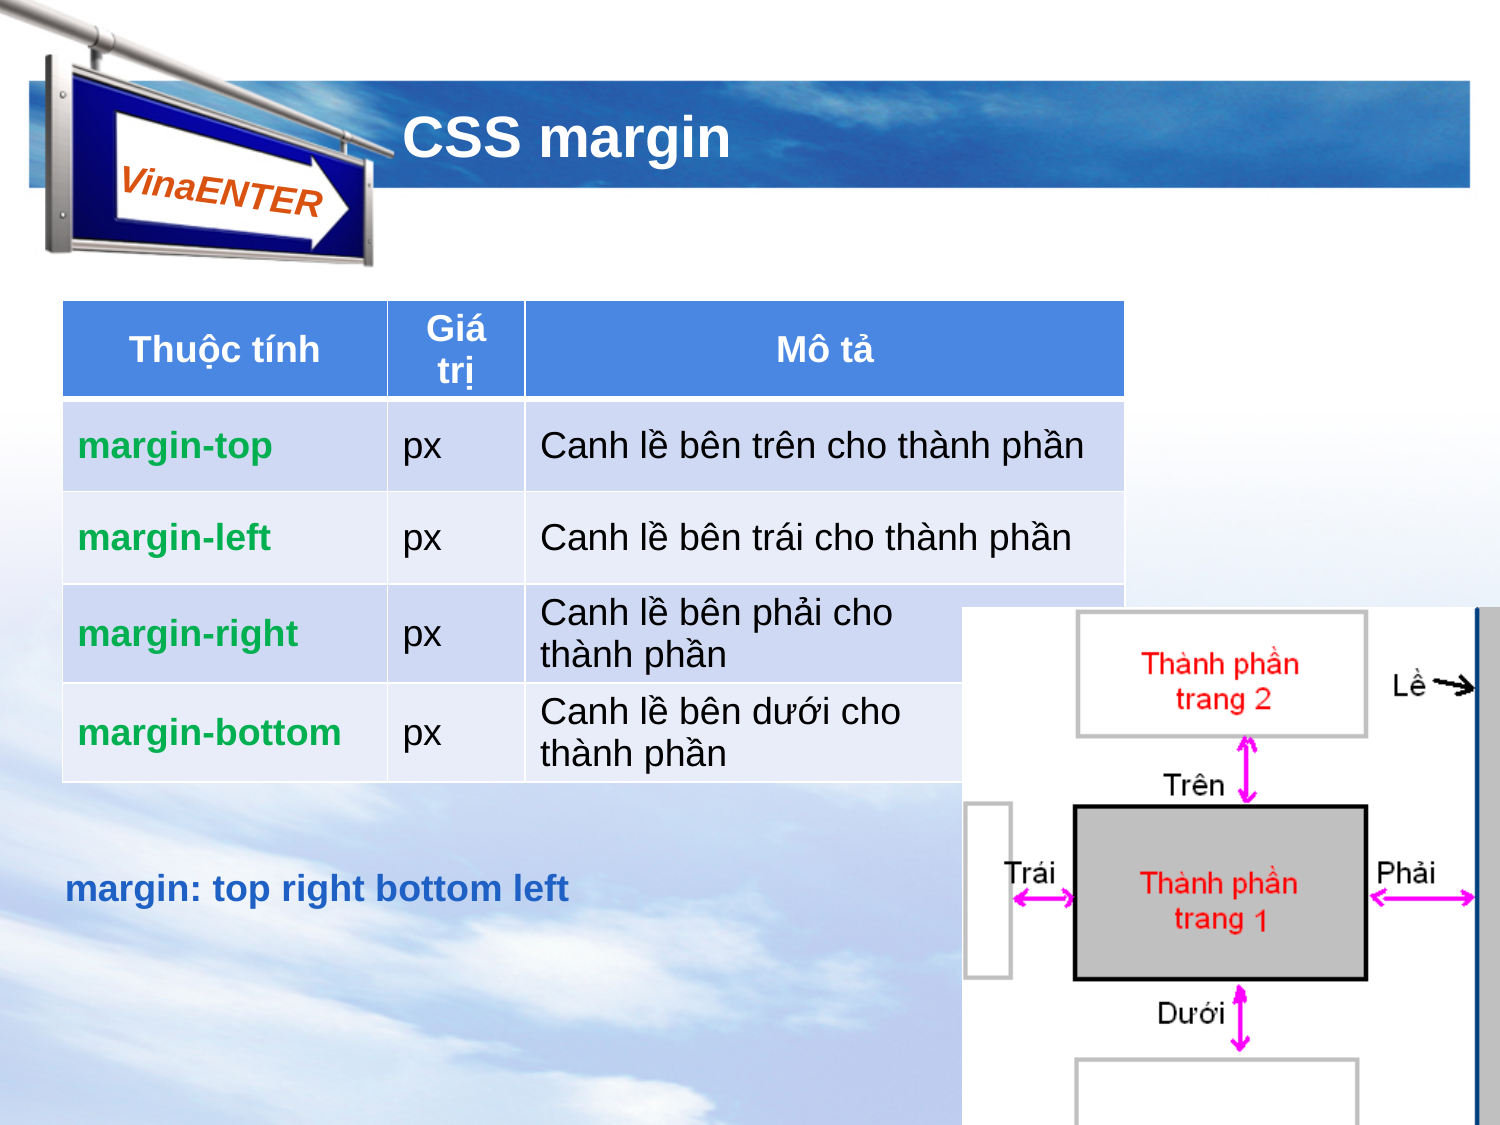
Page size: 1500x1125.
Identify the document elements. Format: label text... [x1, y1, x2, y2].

table_cell margin-bottom [63, 684, 387, 781]
table_cell Canh lề bên trên cho thành phần [526, 402, 1124, 491]
table_cell px [388, 402, 524, 491]
table_header Thuộc tính [63, 301, 387, 396]
table_cell px [388, 684, 524, 781]
table_cell Canh lề bên dưới cho thành phần [526, 684, 957, 781]
table_cell px [388, 492, 524, 583]
table_cell Canh lề bên phải cho thành phần [526, 585, 1124, 682]
table_cell margin-top [63, 402, 387, 491]
table_cell margin-left [63, 492, 387, 583]
picture [0, 0, 1500, 1125]
text_box margin: top right bottom left [50, 856, 750, 962]
table_cell Canh lề bên trái cho thành phần [526, 492, 1124, 583]
table_cell px [388, 585, 524, 682]
table_cell margin-right [63, 585, 387, 682]
table_header Mô tả [526, 301, 1124, 396]
title CSS margin [387, 87, 1463, 181]
table_header Giá trị [388, 301, 524, 396]
